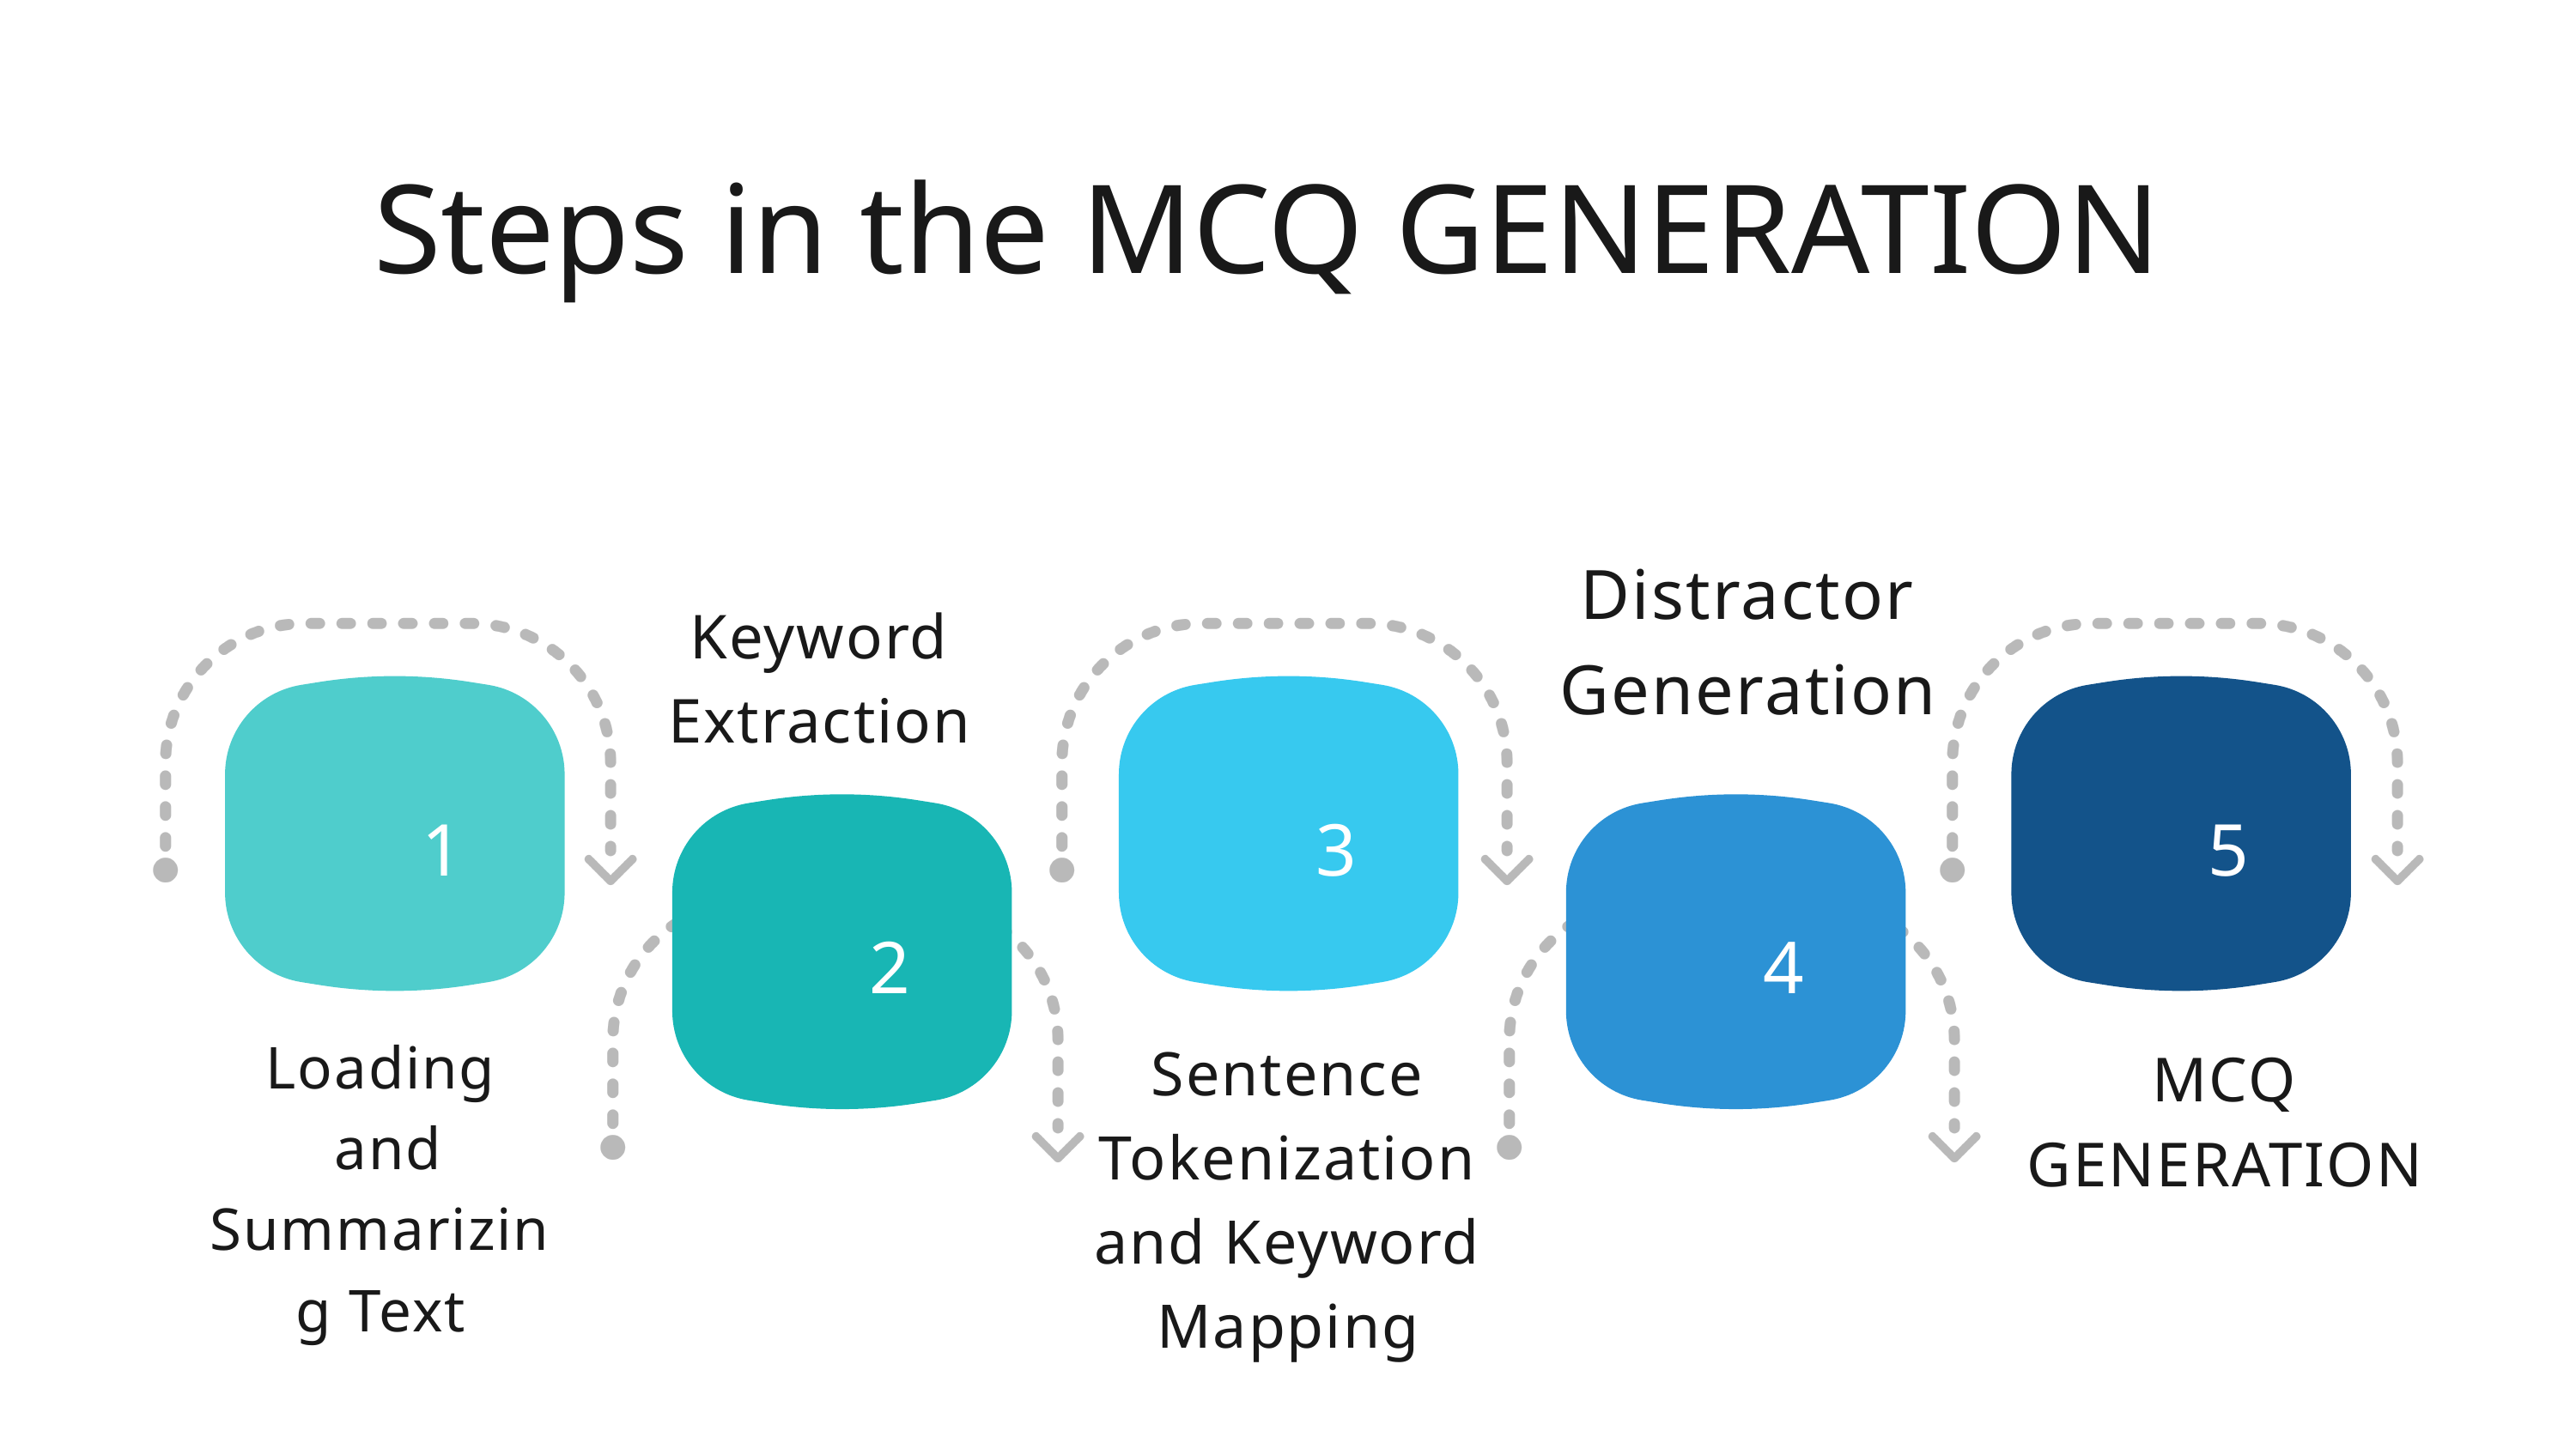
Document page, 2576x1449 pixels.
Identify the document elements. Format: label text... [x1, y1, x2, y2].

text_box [2011, 670, 2352, 997]
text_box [1118, 670, 1459, 997]
text_box [144, 613, 645, 891]
text_box [1041, 613, 1541, 891]
text_box Distractor Generation [1540, 537, 1956, 729]
text_box Sentence Tokenization and Keyword Mapping [1078, 1023, 1498, 1361]
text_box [1565, 787, 1906, 1116]
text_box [224, 670, 565, 997]
text_box [592, 890, 1092, 1168]
text_box [1930, 613, 2432, 891]
text_box [1488, 890, 1989, 1168]
text_box Steps in the MCQ GENERATION [330, 125, 2205, 299]
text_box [671, 787, 1012, 1116]
text_box Keyword Extraction [618, 585, 1021, 755]
text_box MCQ GENERATION [2019, 1028, 2432, 1200]
text_box Loading and Summarizing Text [196, 1020, 565, 1343]
